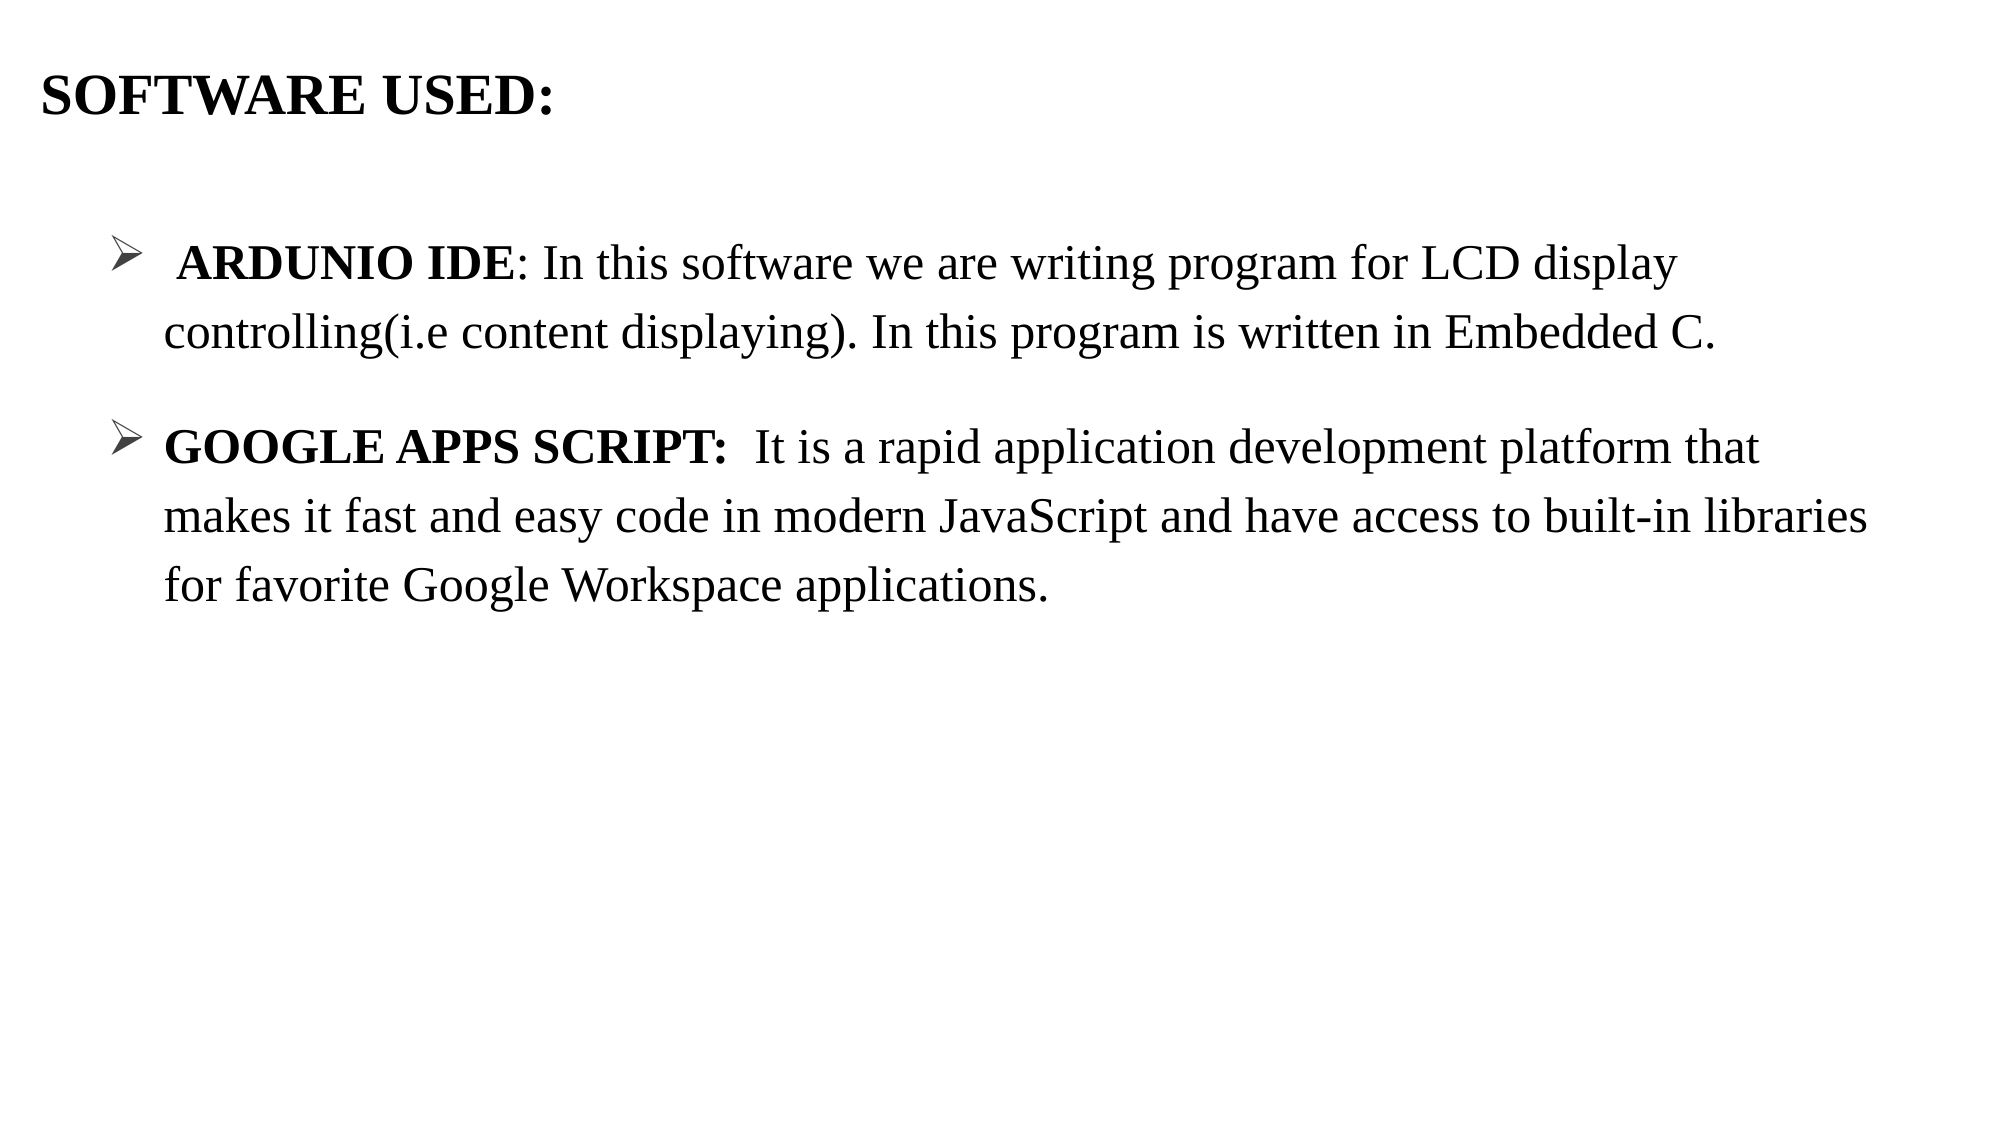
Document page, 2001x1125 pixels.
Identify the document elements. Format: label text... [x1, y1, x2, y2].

list ARDUNIO IDE: In this software we are writing program for LCD display controlling(i.e content displaying). In this program is written in Embedded C. GOOGLE APPS SCRIPT: It is a rapid application development platform that makes it fast and easy code in modern JavaScript and have access to built-in libraries for favorite Google Workspace applications. [90, 212, 1888, 744]
title SOFTWARE USED: [25, 34, 736, 157]
